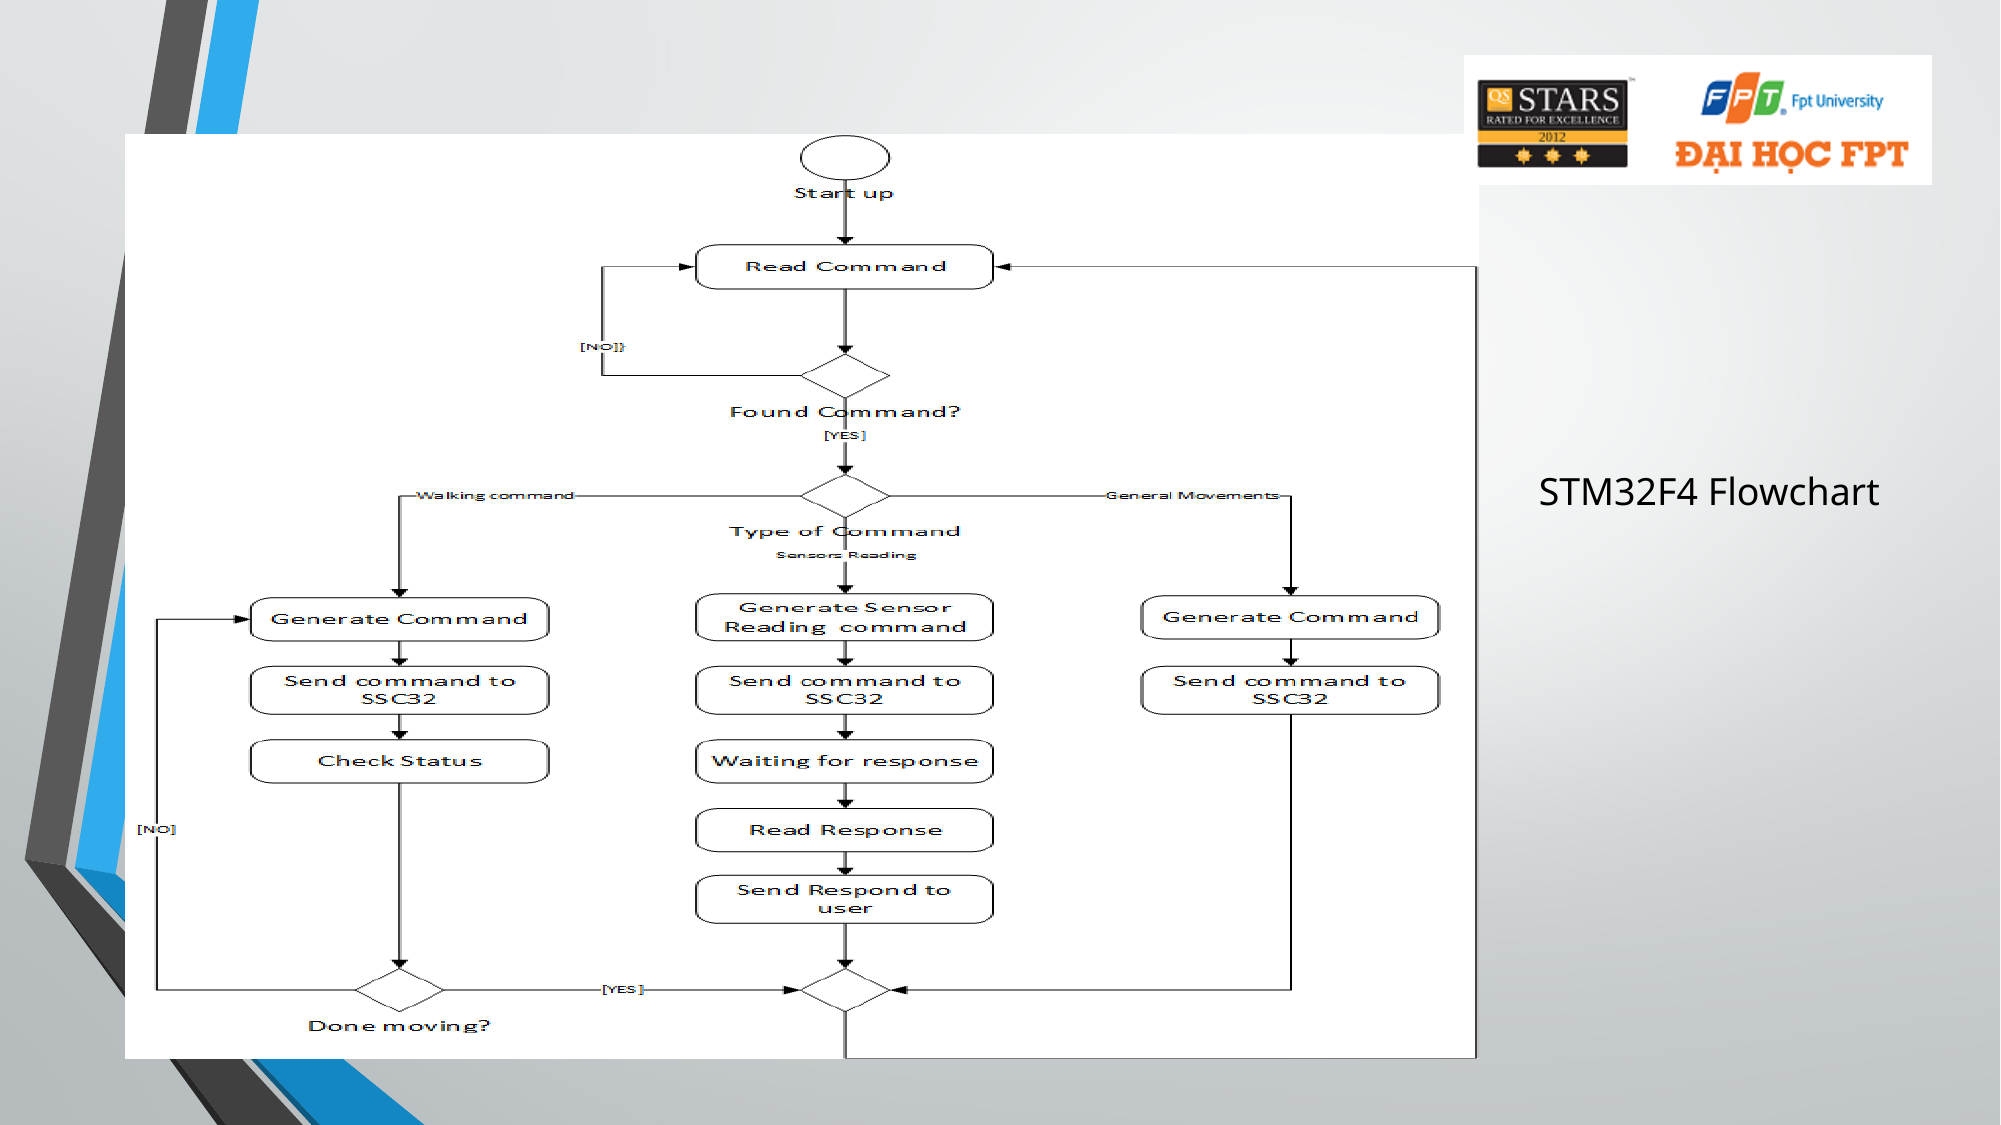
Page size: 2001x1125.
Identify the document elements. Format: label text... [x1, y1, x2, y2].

picture [1463, 55, 1932, 185]
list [124, 133, 1480, 1059]
text_box STM32F4 Flowchart [1524, 460, 1895, 521]
